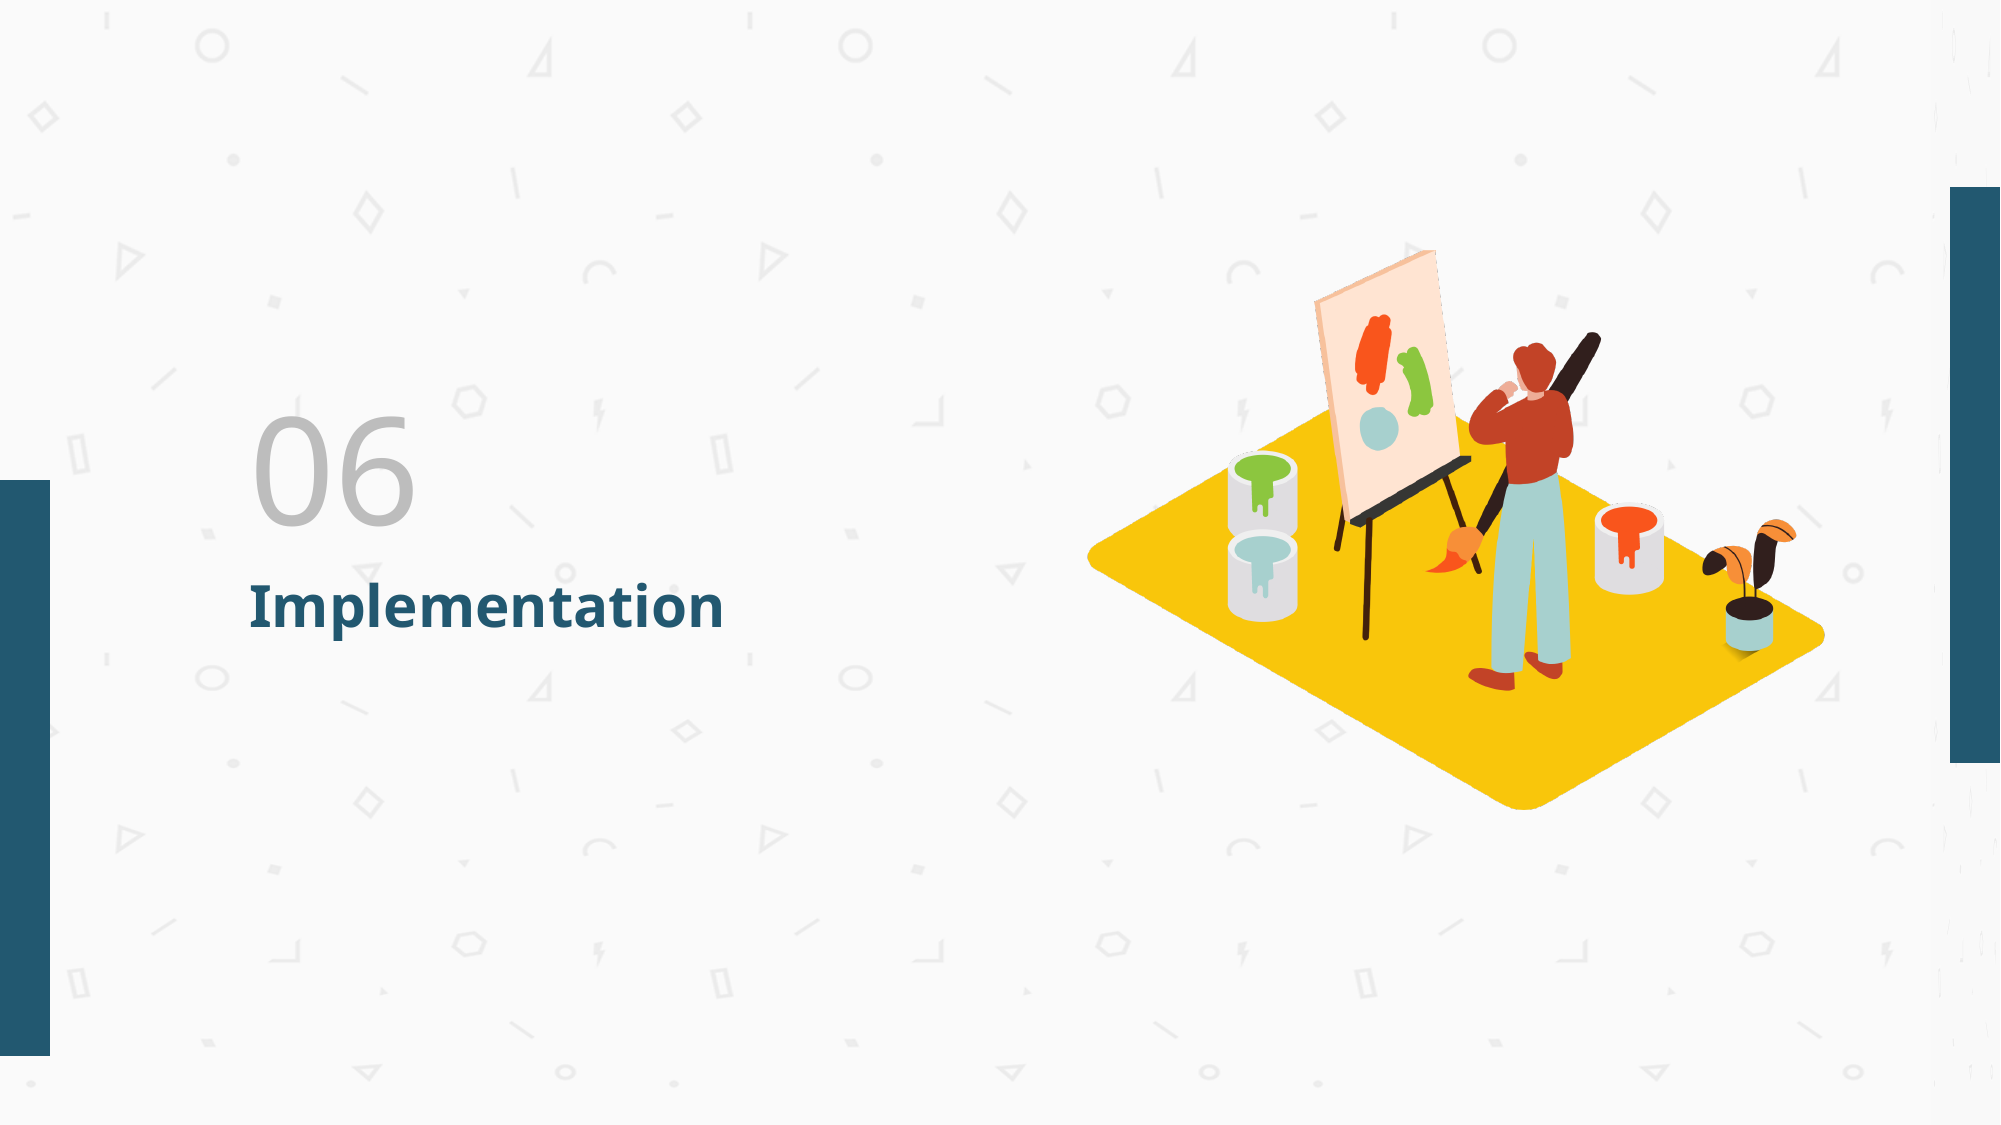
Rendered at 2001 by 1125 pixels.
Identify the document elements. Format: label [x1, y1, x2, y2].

picture [1055, 197, 1895, 828]
text_box [0, 0, 2000, 1125]
